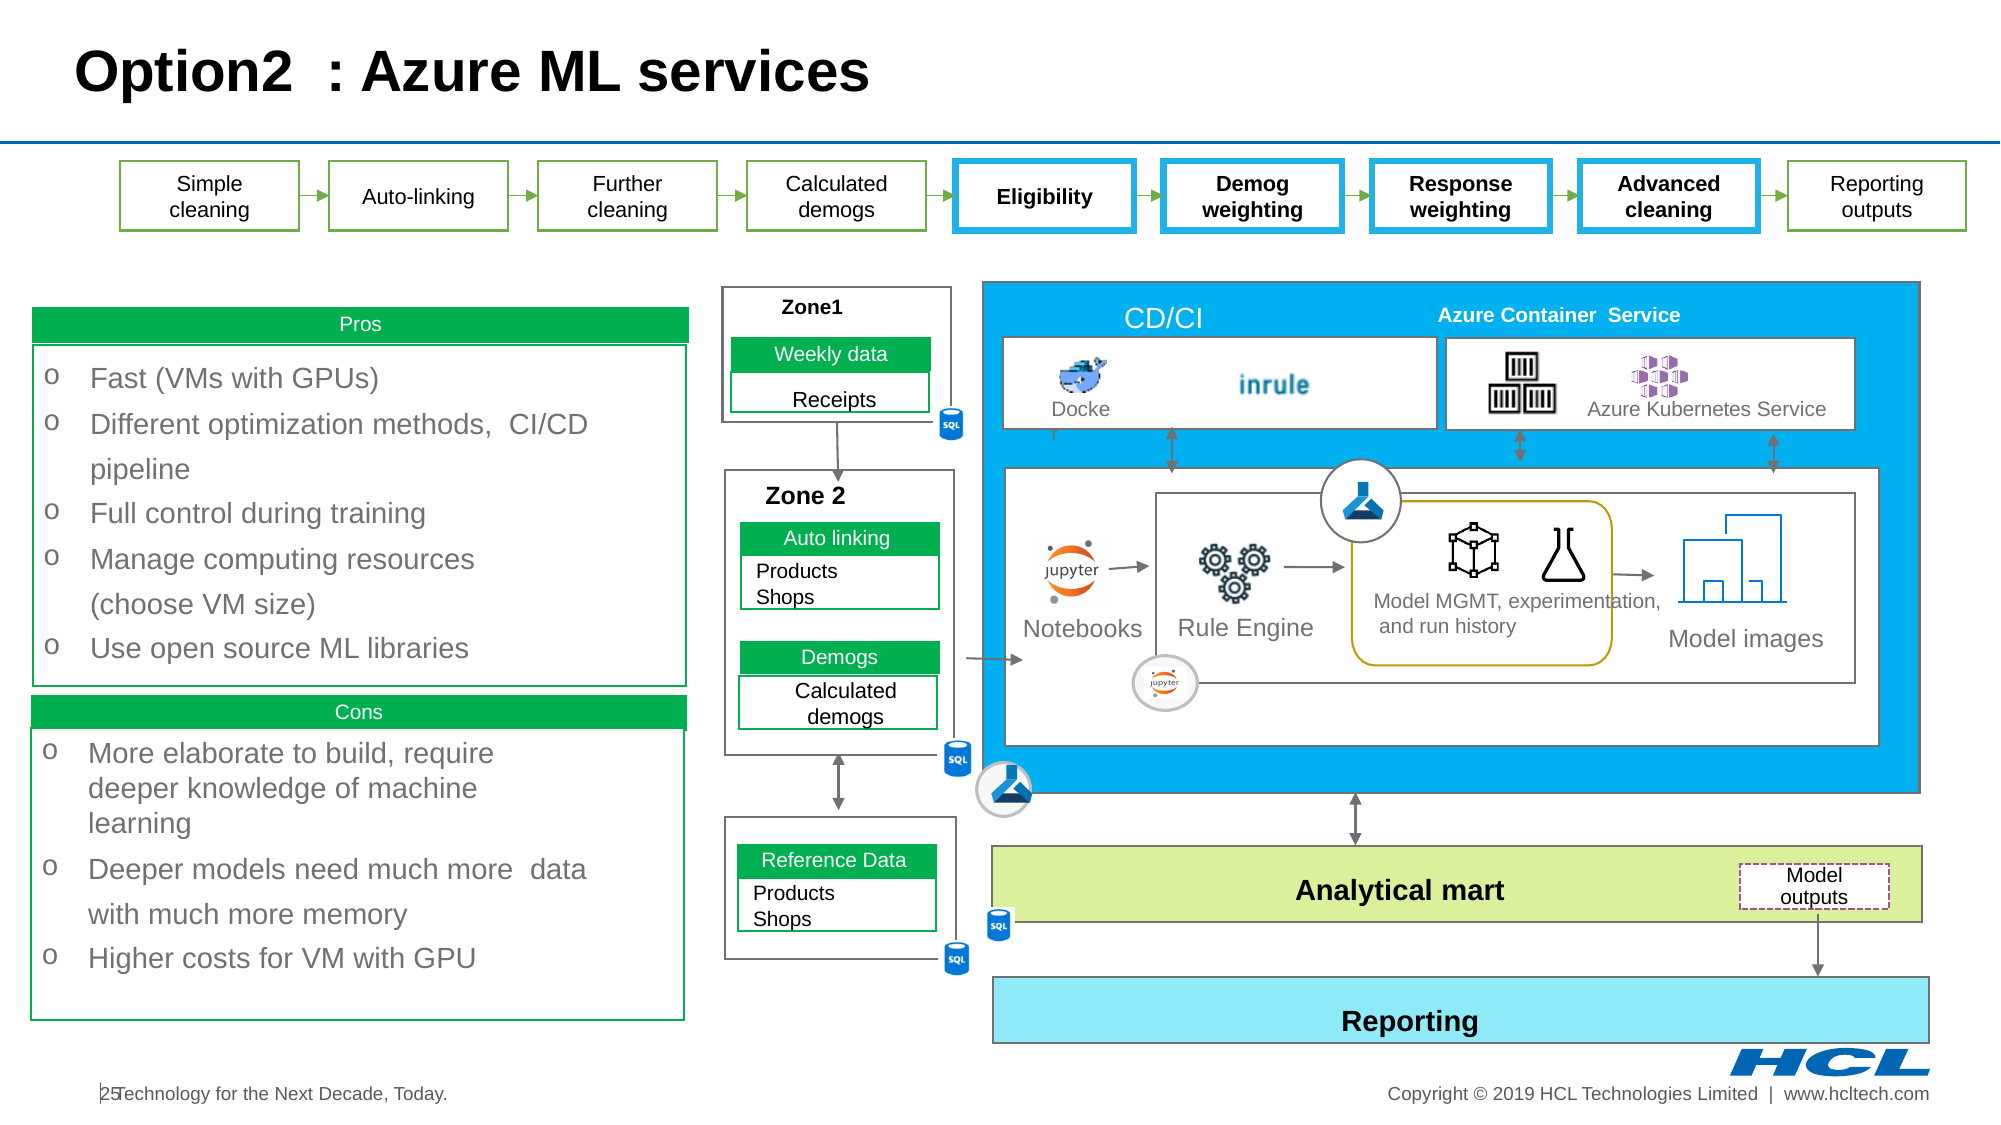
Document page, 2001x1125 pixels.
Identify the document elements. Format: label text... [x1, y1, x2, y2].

text_box Cons [31, 695, 687, 730]
text_box Demog weighting [1163, 160, 1343, 231]
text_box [1341, 480, 1385, 521]
text_box Advanced cleaning [1579, 160, 1759, 231]
title Option2 : Azure ML services [66, 9, 1934, 128]
text_box Pros [33, 307, 688, 342]
picture [1232, 368, 1317, 400]
text_box More elaborate to build, require deeper knowledge of machine learning Deeper models need much more data with much more memory Higher costs for VM with GPU [41, 733, 688, 1018]
text_box Simple cleaning [120, 160, 299, 231]
text_box Eligibility [955, 160, 1134, 231]
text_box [990, 763, 1033, 804]
text_box Response weighting [1371, 160, 1551, 231]
text_box [31, 727, 684, 1021]
text_box Further cleaning [538, 160, 717, 231]
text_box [722, 281, 1930, 1046]
text_box Auto-linking [329, 160, 508, 231]
text_box Reporting outputs [1787, 160, 1967, 231]
text_box Calculated demogs [747, 160, 926, 231]
text_box Fast (VMs with GPUs) Different optimization methods, CI/CD pipeline Full control during training Manage computing resources (choose VM size) Use open source ML libraries [43, 349, 690, 665]
text_box [33, 344, 687, 686]
